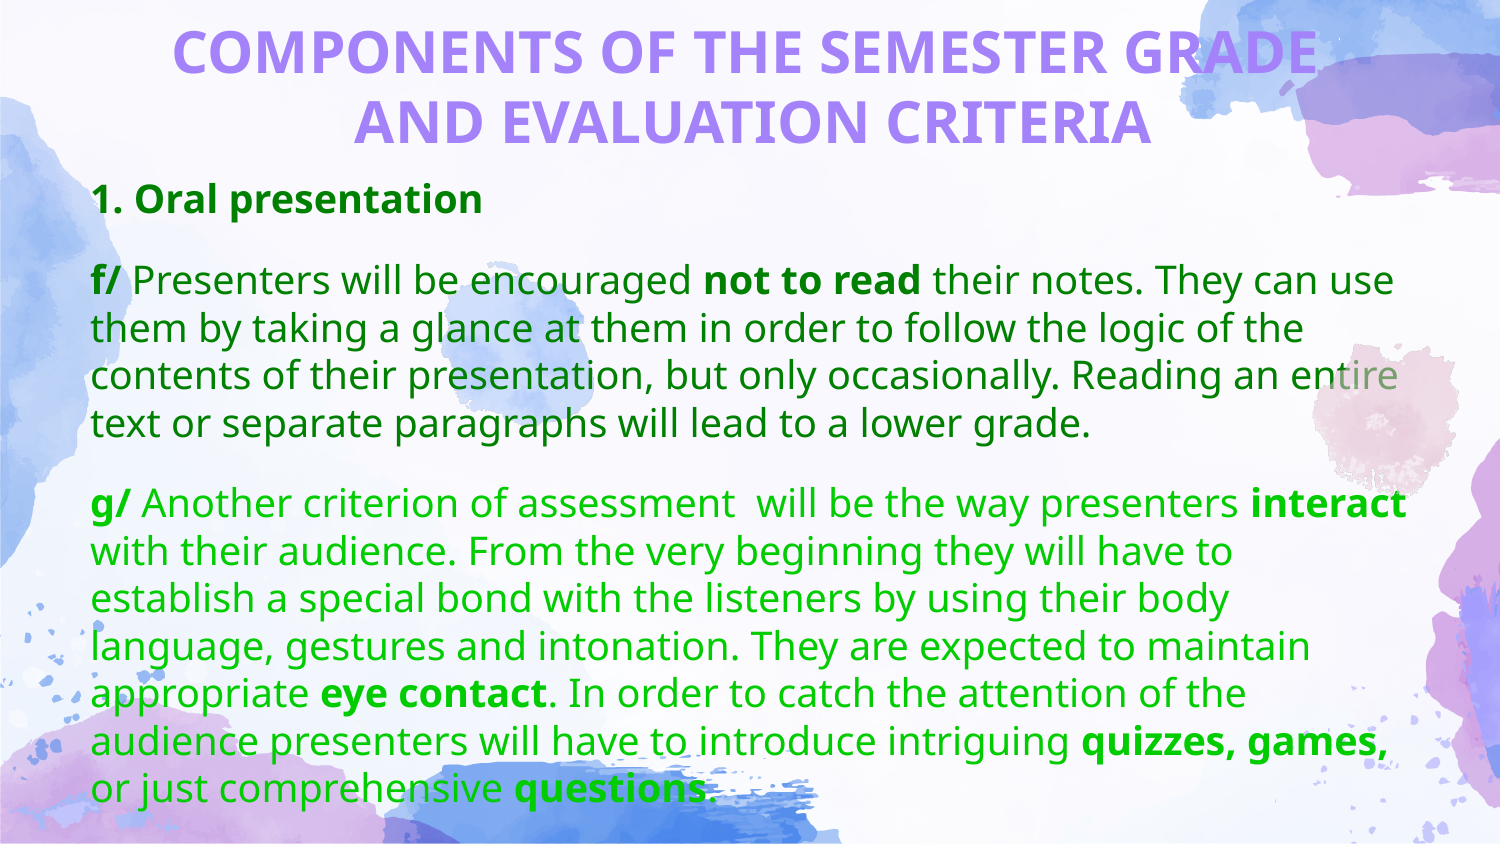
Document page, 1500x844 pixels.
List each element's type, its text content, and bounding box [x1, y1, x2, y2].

picture [0, 0, 1500, 844]
subtitle 1. Oral presentation f/ Presenters will be encouraged not to read their notes. They can use them by taking a glance at them in order to follow the logic of the contents of their presentation, but only occasionally. Reading an entire text or separate paragraphs will lead to a lower grade. g/ Another criterion of assessment will be the way presenters interact with their audience. From the very beginning they will have to establish a special bond with the listeners by using their body language, gestures and intonation. They are expected to maintain appropriate eye contact. In order to catch the attention of the audience presenters will have to introduce intriguing quizzes, games, or just comprehensive questions. [75, 159, 1425, 797]
picture [433, 267, 600, 421]
title COMPONENTS OF THE SEMESTER GRADE AND EVALUATION CRITERIA [119, 0, 1388, 159]
